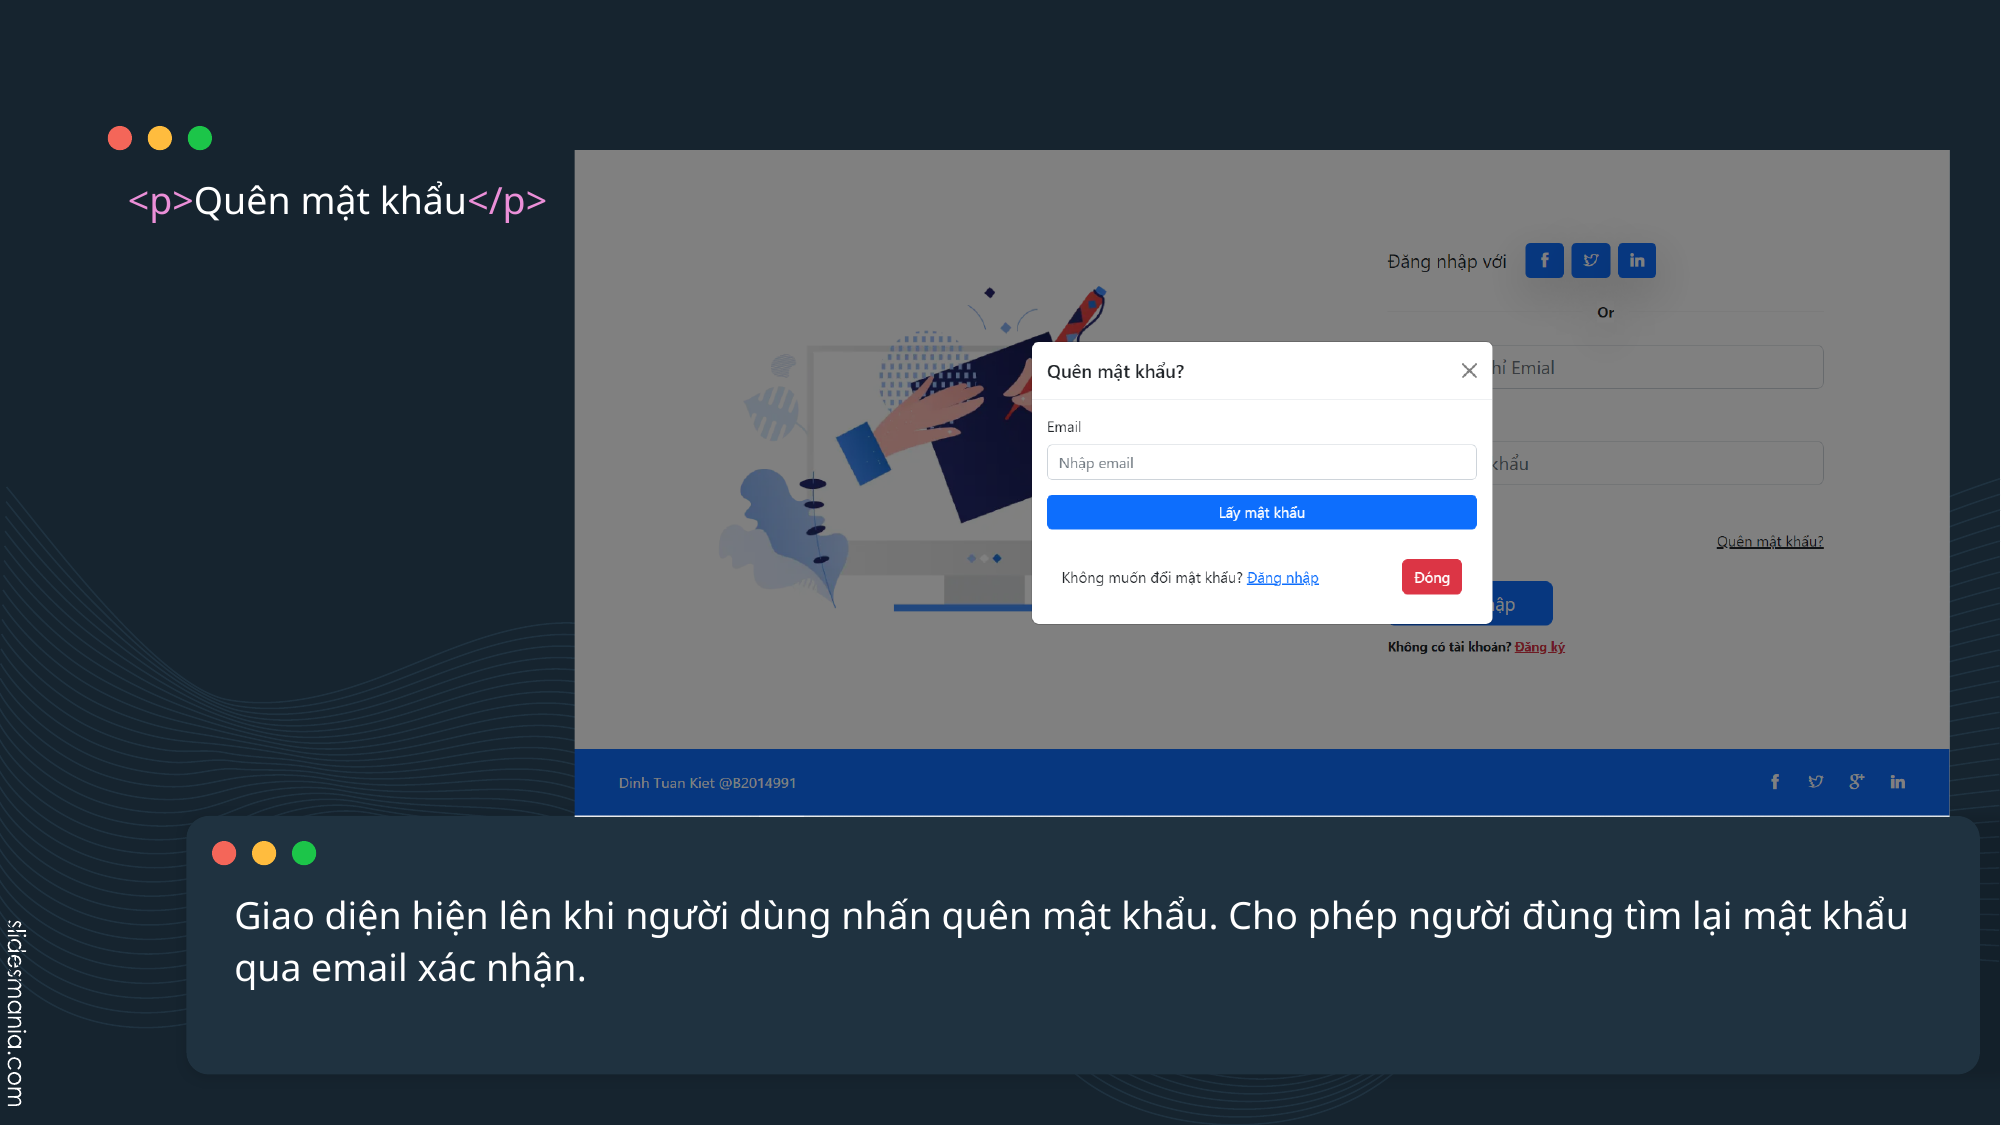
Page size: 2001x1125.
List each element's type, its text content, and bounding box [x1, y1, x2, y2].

text_box [186, 815, 1980, 1075]
picture [574, 149, 1950, 817]
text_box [107, 125, 213, 151]
subtitle <p>Quên mật khẩu</p> [107, 150, 572, 282]
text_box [211, 840, 317, 866]
list Giao diện hiện lên khi người dùng nhấn quên mật khẩu. Cho phép người đùng tìm lại mật khẩu qua email xác nhận. [214, 865, 1950, 1026]
